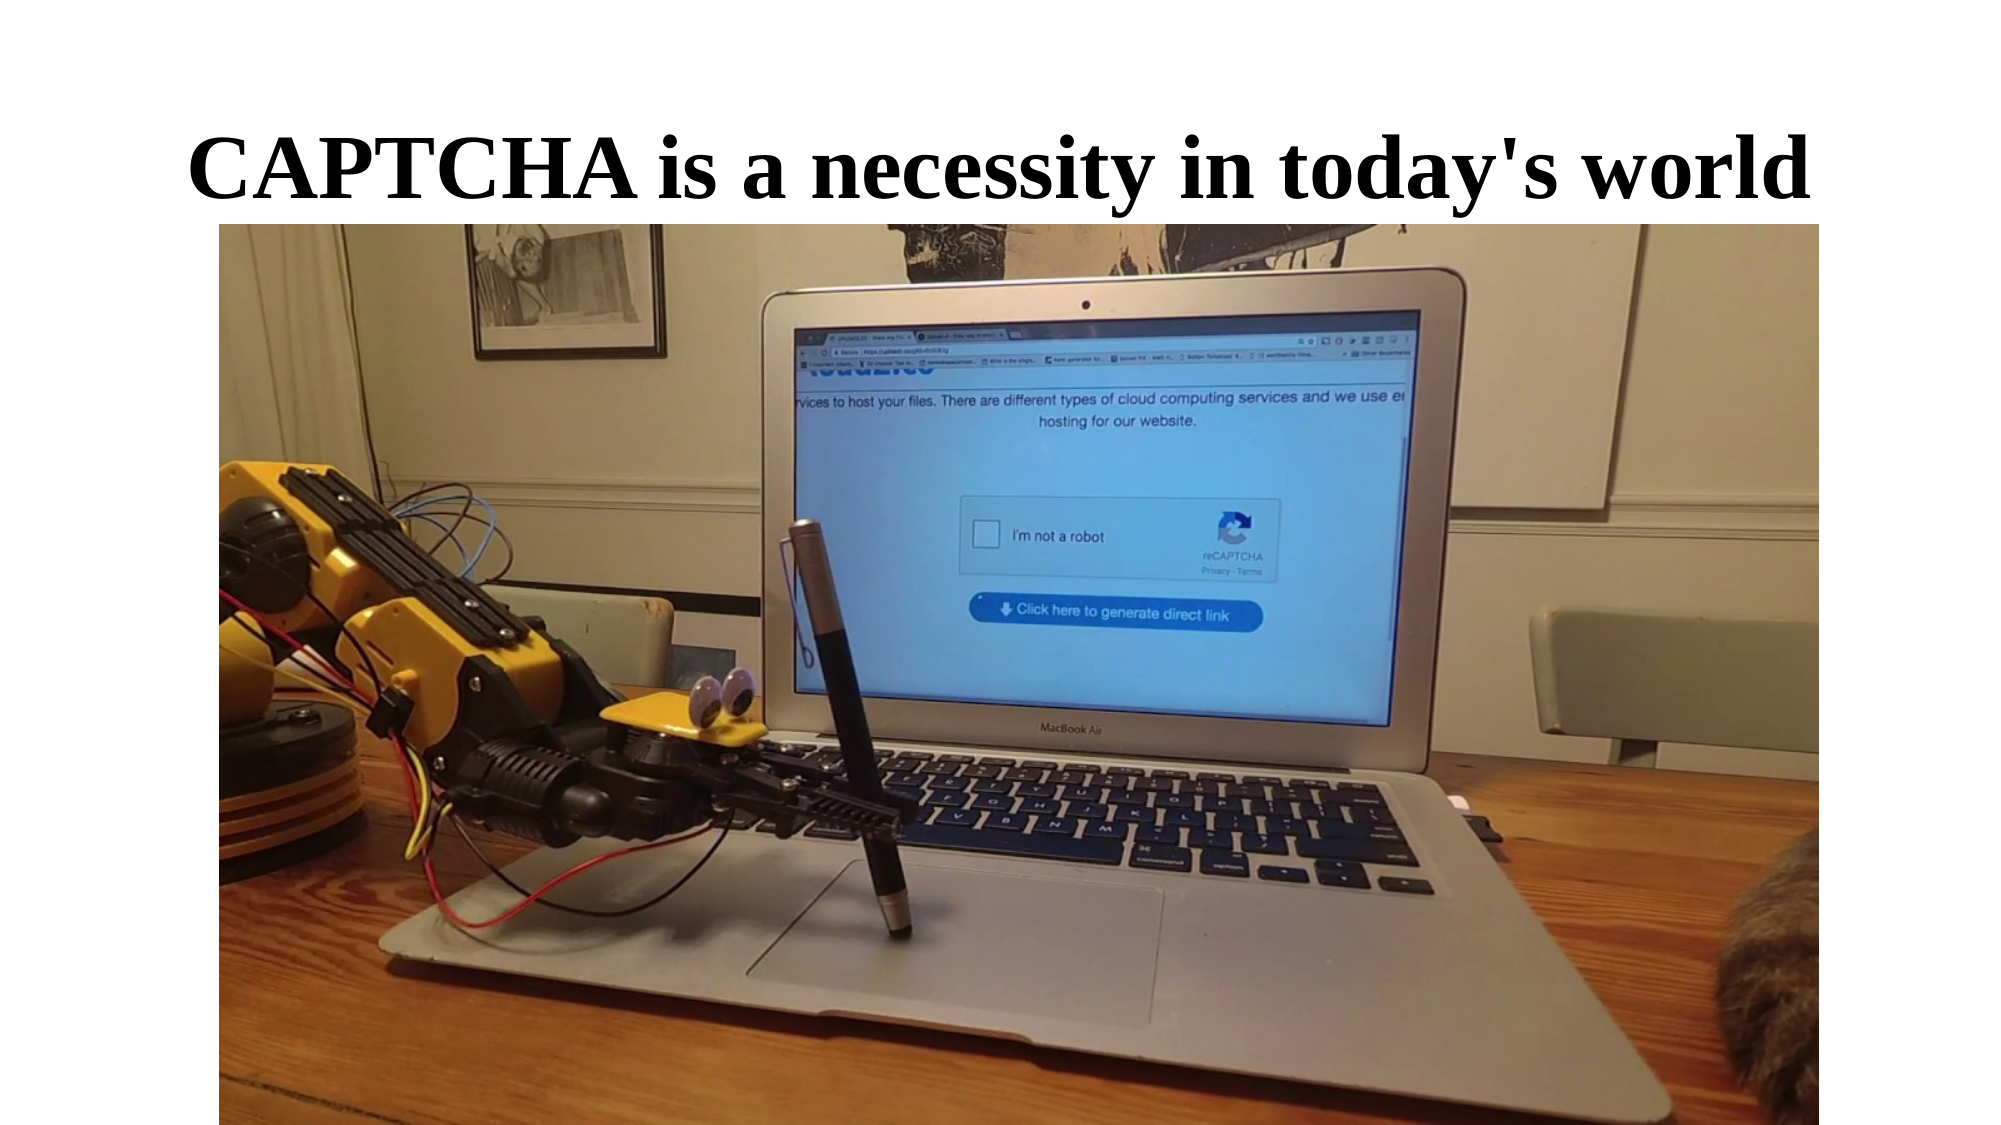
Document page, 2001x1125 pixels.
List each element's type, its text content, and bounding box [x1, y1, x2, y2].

picture [219, 224, 1819, 1125]
title CAPTCHA is a necessity in today's world [137, 59, 1863, 278]
